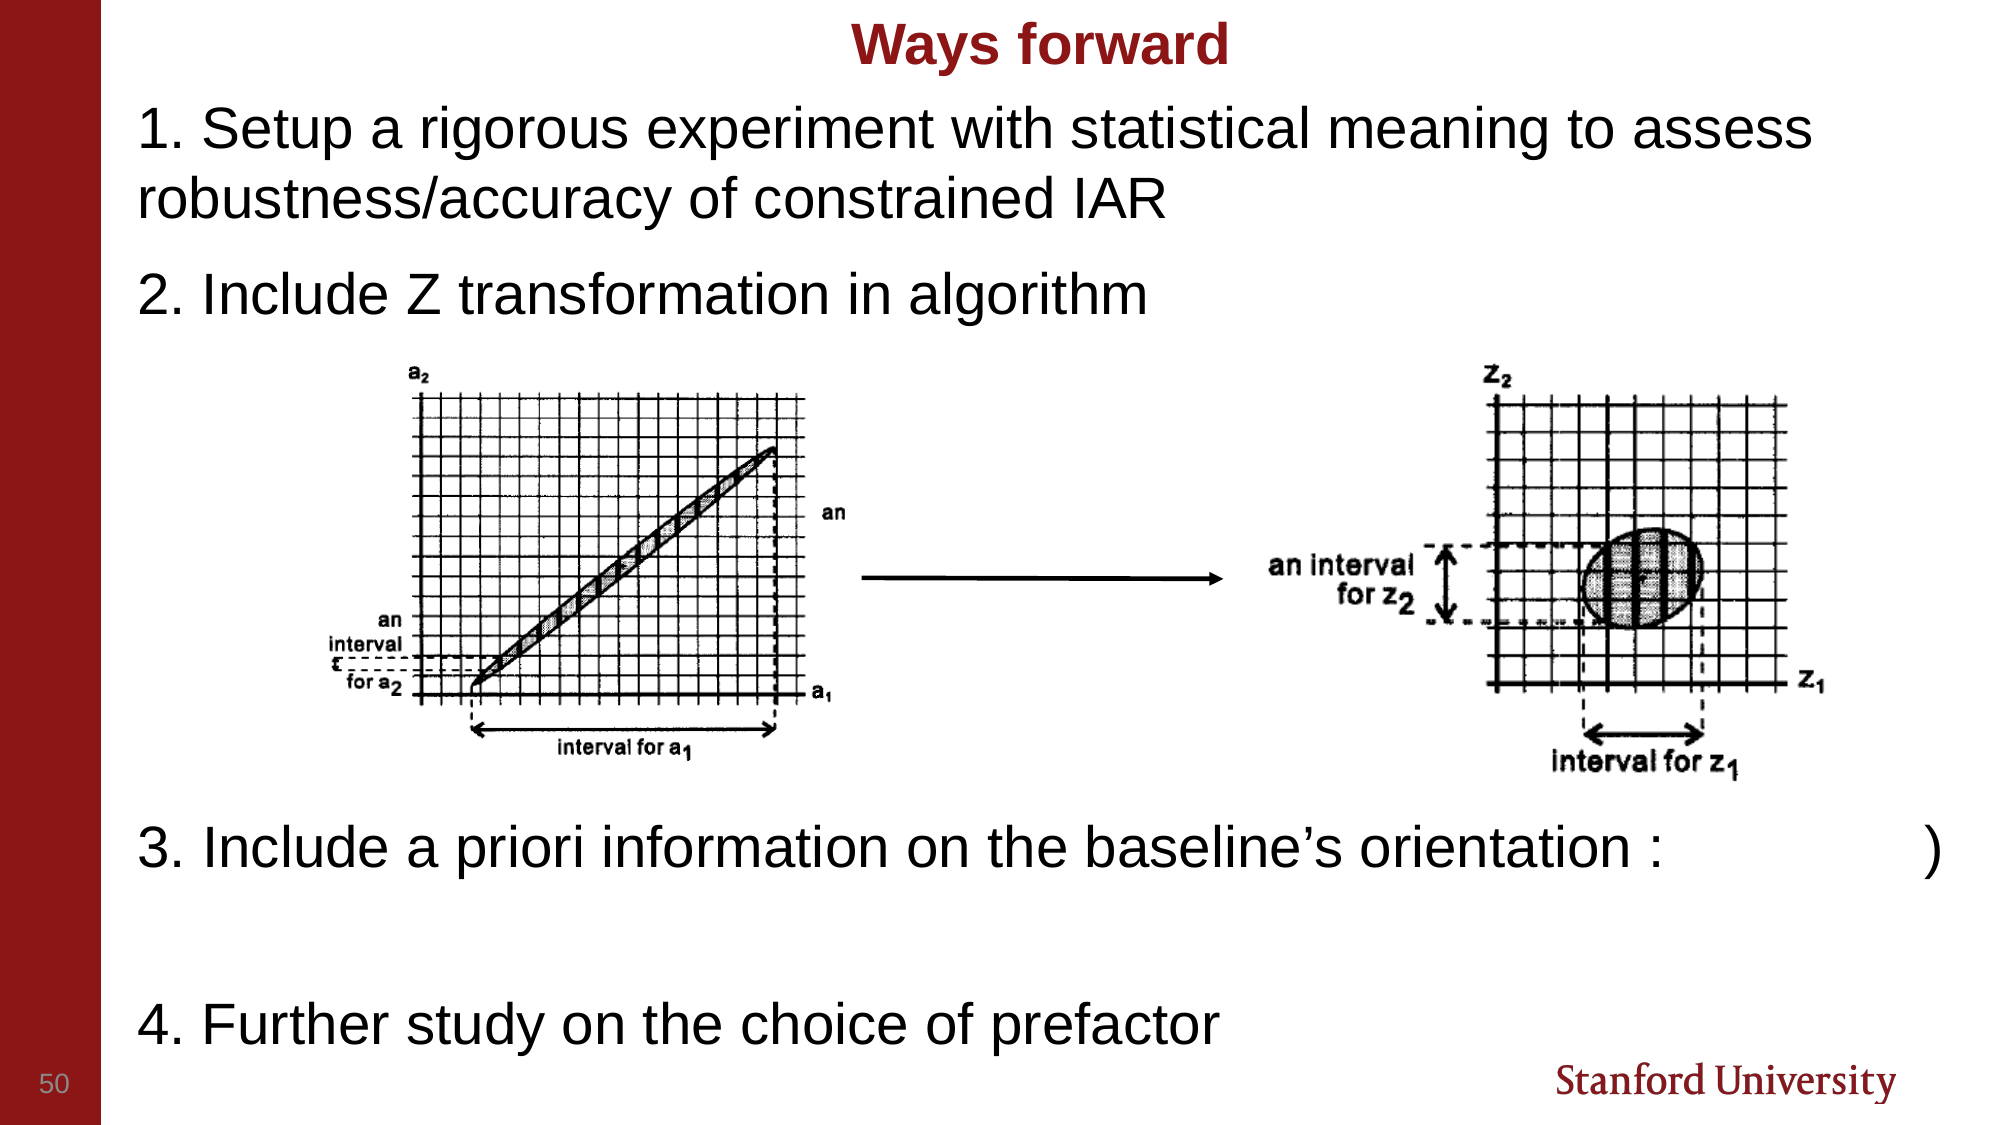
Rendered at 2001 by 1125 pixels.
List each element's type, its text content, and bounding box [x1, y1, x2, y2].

picture [1557, 1062, 1896, 1104]
picture [323, 354, 848, 771]
slide_number 50 [23, 1052, 209, 1112]
text_box 1. Setup a rigorous experiment with statistical meaning to assess robustness/accuracy of constrained IAR [122, 82, 1923, 238]
text_box 2. Include Z transformation in algorithm [122, 249, 1551, 334]
text_box Ways forward [836, 0, 1577, 82]
picture [1267, 353, 1850, 792]
